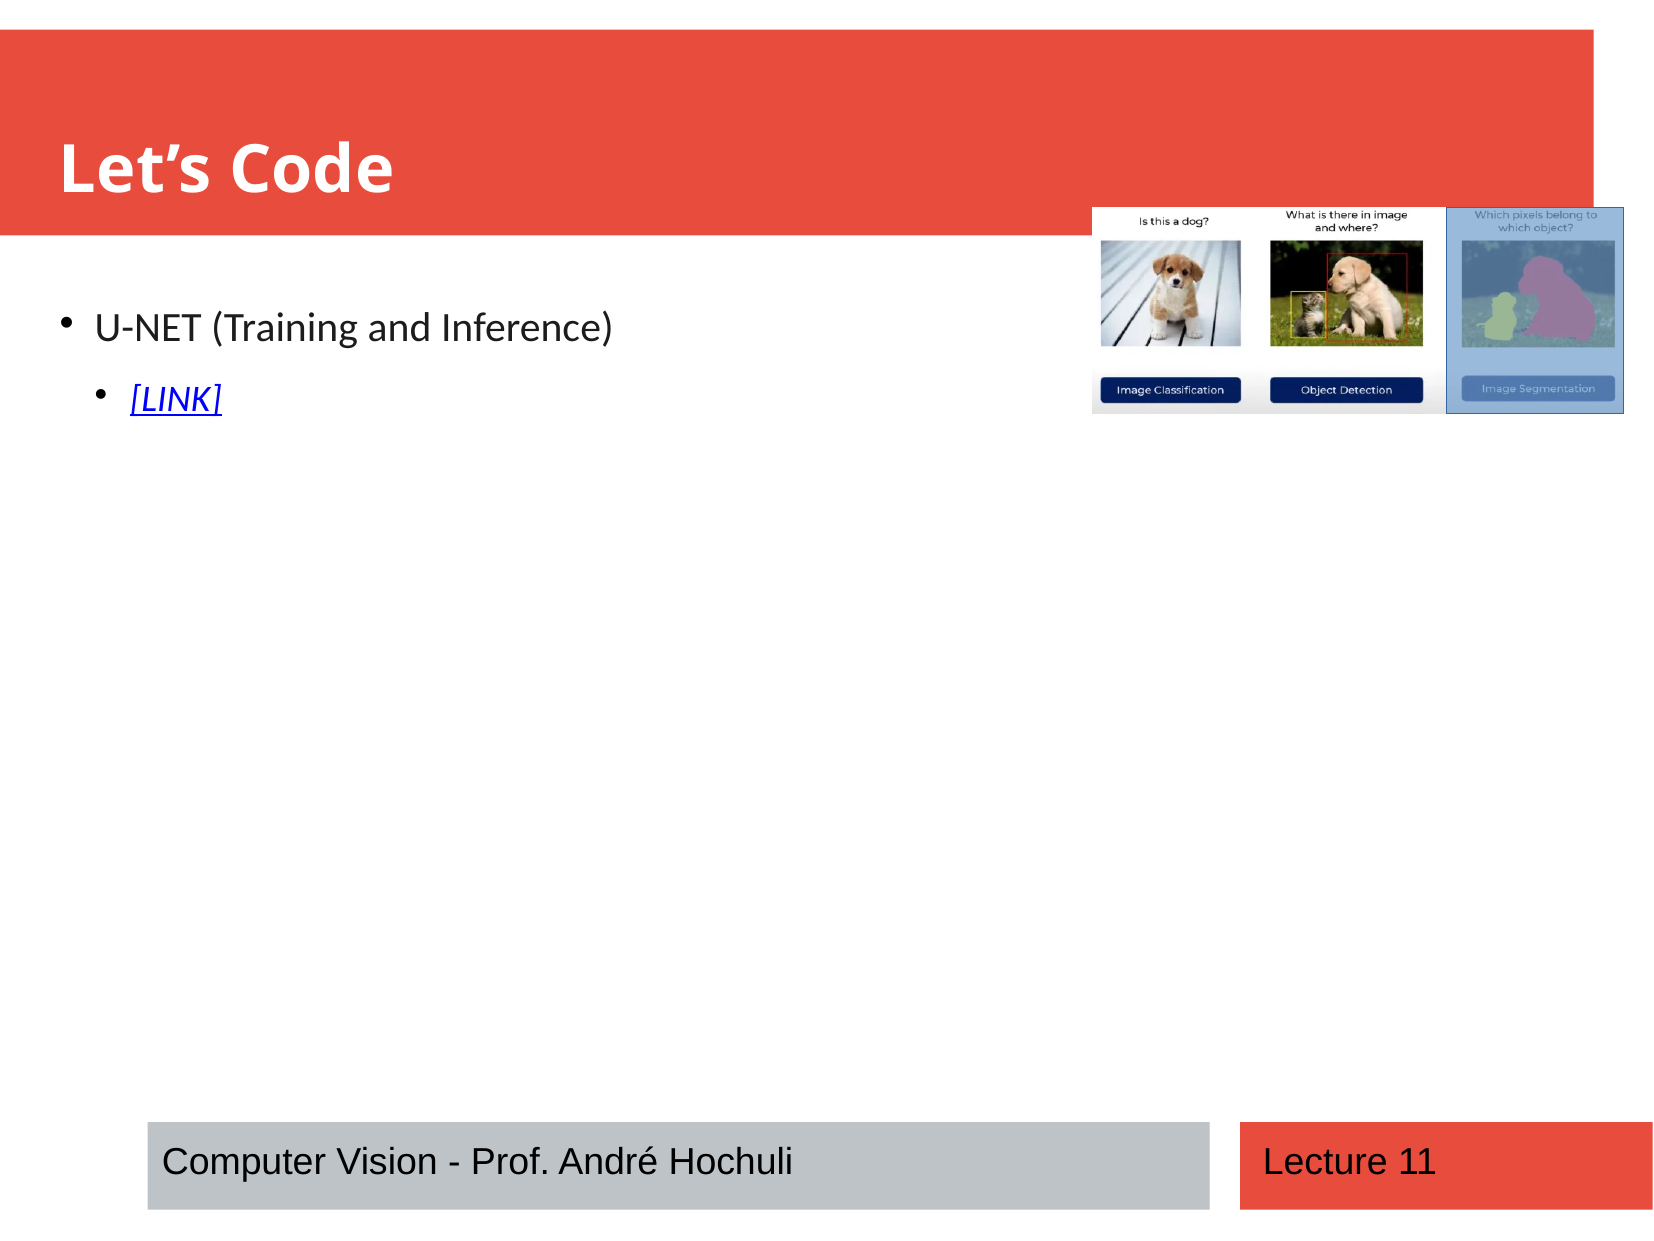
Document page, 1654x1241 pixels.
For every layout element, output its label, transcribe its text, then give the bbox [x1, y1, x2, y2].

text_box Computer Vision - Prof. André Hochuli [147, 1129, 1204, 1189]
picture [1092, 207, 1624, 414]
text_box Let’s Code [59, 59, 1594, 206]
text_box Lecture 11 [1248, 1129, 1623, 1189]
text_box U-NET (Training and Inference) [LINK] [59, 300, 1565, 1067]
text_box [58, 270, 1087, 1017]
